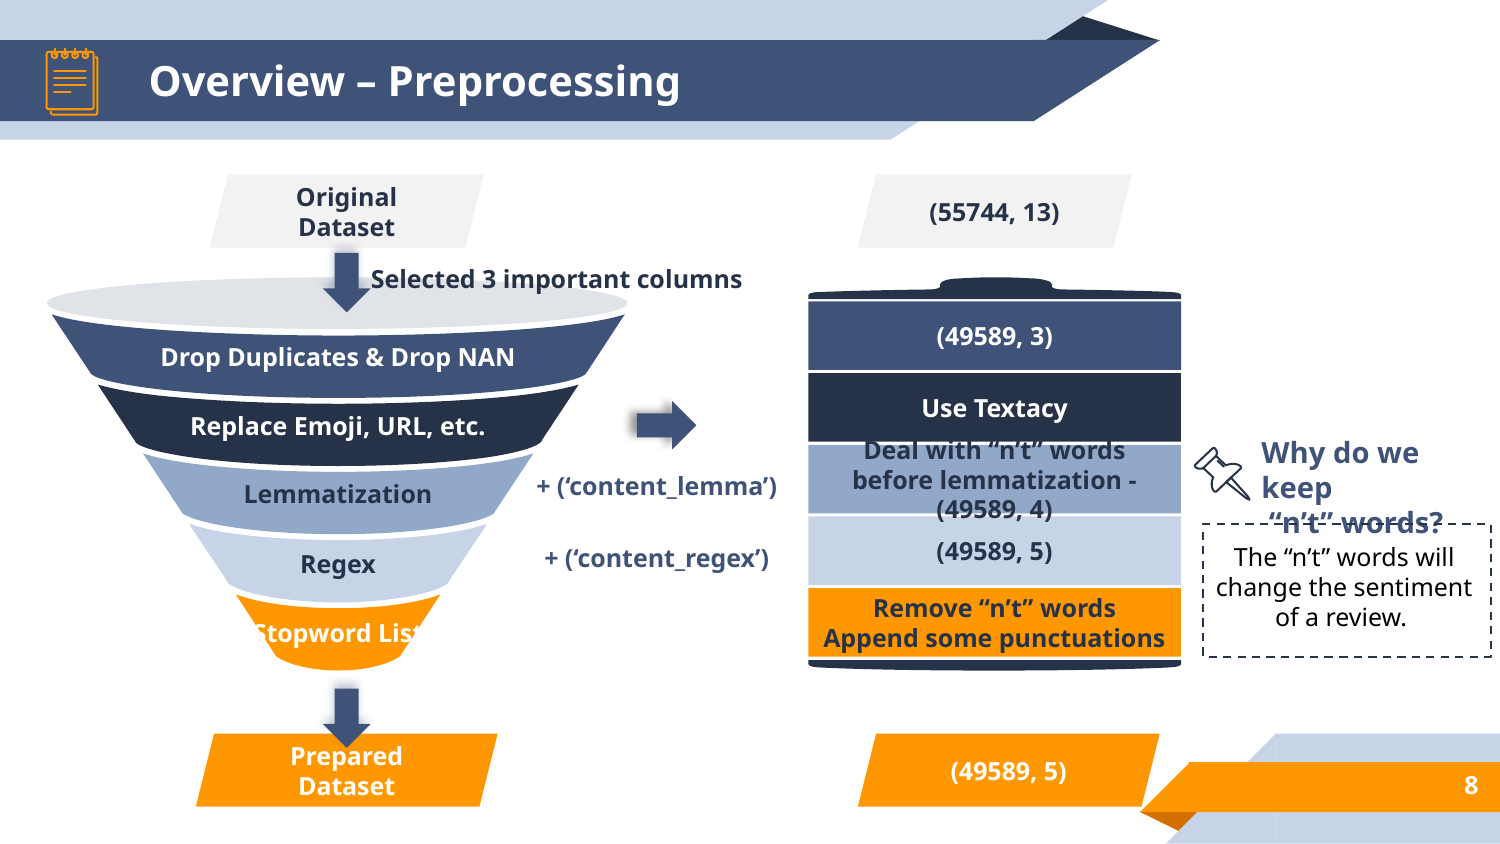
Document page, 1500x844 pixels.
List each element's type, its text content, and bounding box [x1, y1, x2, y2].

text_box Why do we keep “n’t” words? [1246, 427, 1491, 524]
text_box Prepared Dataset [193, 731, 500, 809]
text_box Original Dataset [207, 172, 486, 250]
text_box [46, 277, 628, 671]
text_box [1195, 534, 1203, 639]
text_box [1194, 447, 1250, 501]
text_box (55744, 13) [855, 172, 1134, 250]
title Overview – Preprocessing [133, 37, 997, 124]
text_box [634, 399, 699, 452]
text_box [46, 48, 98, 115]
slide_number 8 [1249, 760, 1494, 813]
text_box [332, 250, 361, 275]
text_box (49589, 5) [855, 731, 1162, 809]
text_box [320, 686, 373, 751]
text_box Selected 3 important columns [355, 256, 758, 301]
text_box [1201, 522, 1493, 659]
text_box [808, 277, 1182, 671]
text_box + (‘content_regex’) [632, 534, 785, 580]
text_box + (‘content_lemma’) [632, 463, 793, 509]
